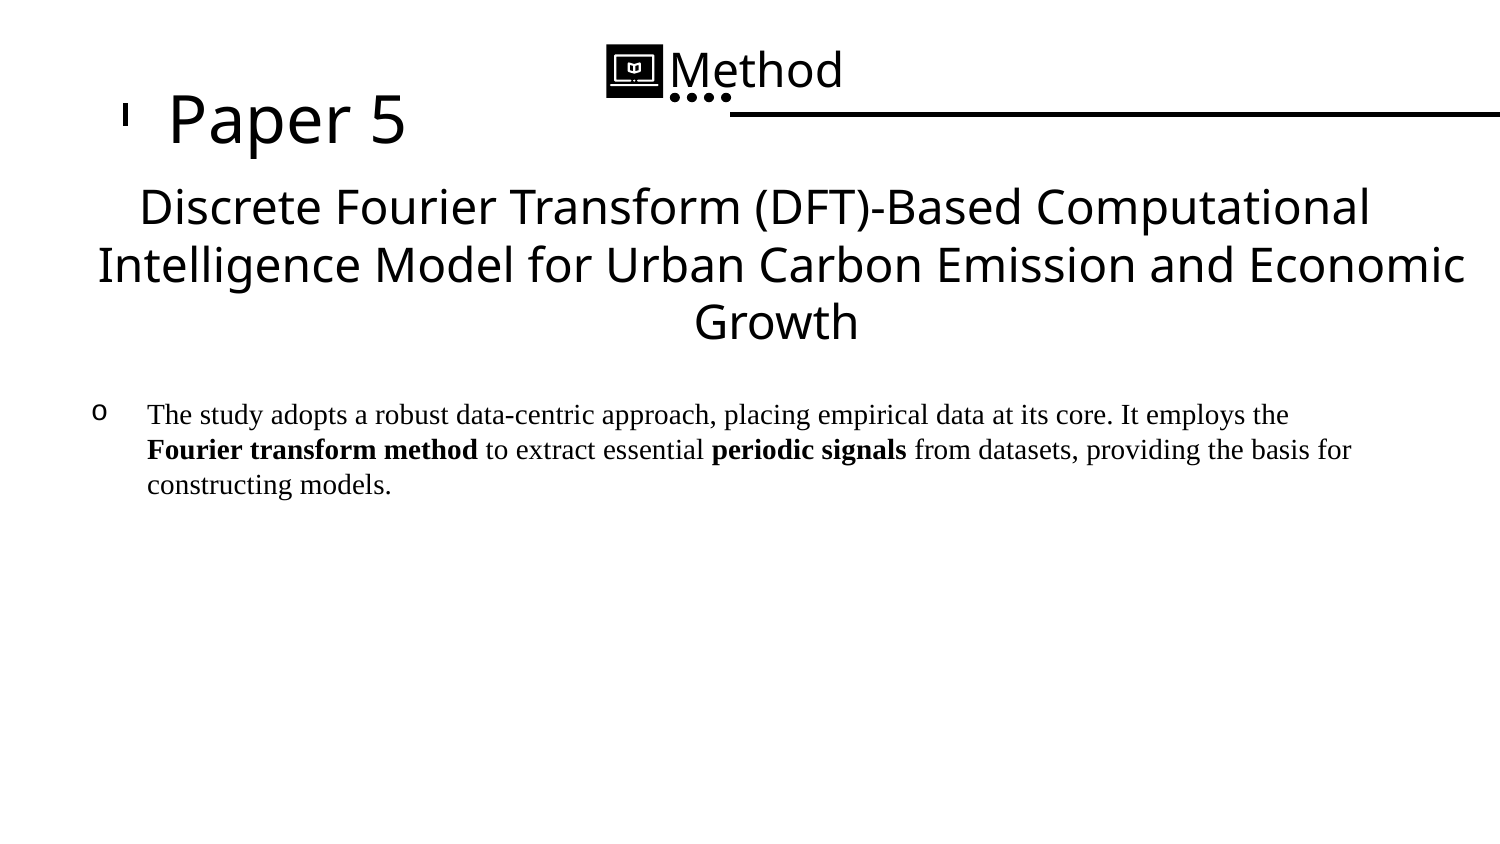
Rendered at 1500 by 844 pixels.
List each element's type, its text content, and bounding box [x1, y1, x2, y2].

subtitle Method [653, 36, 1033, 101]
subtitle The study adopts a robust data-centric approach, placing empirical data at its core. It employs the Fourier transform method to extract essential periodic signals from datasets, providing the basis for constructing models. [54, 359, 1383, 537]
subtitle Discrete Fourier Transform (DFT)-Based Computational Intelligence Model for Urban Carbon Emission and Economic Growth [0, 149, 1492, 377]
text_box [606, 44, 664, 98]
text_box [113, 103, 138, 127]
text_box [669, 92, 680, 103]
text_box [614, 54, 655, 82]
title Paper 5 [152, 61, 1382, 149]
text_box [703, 92, 715, 103]
text_box [686, 92, 697, 103]
text_box [721, 92, 732, 103]
